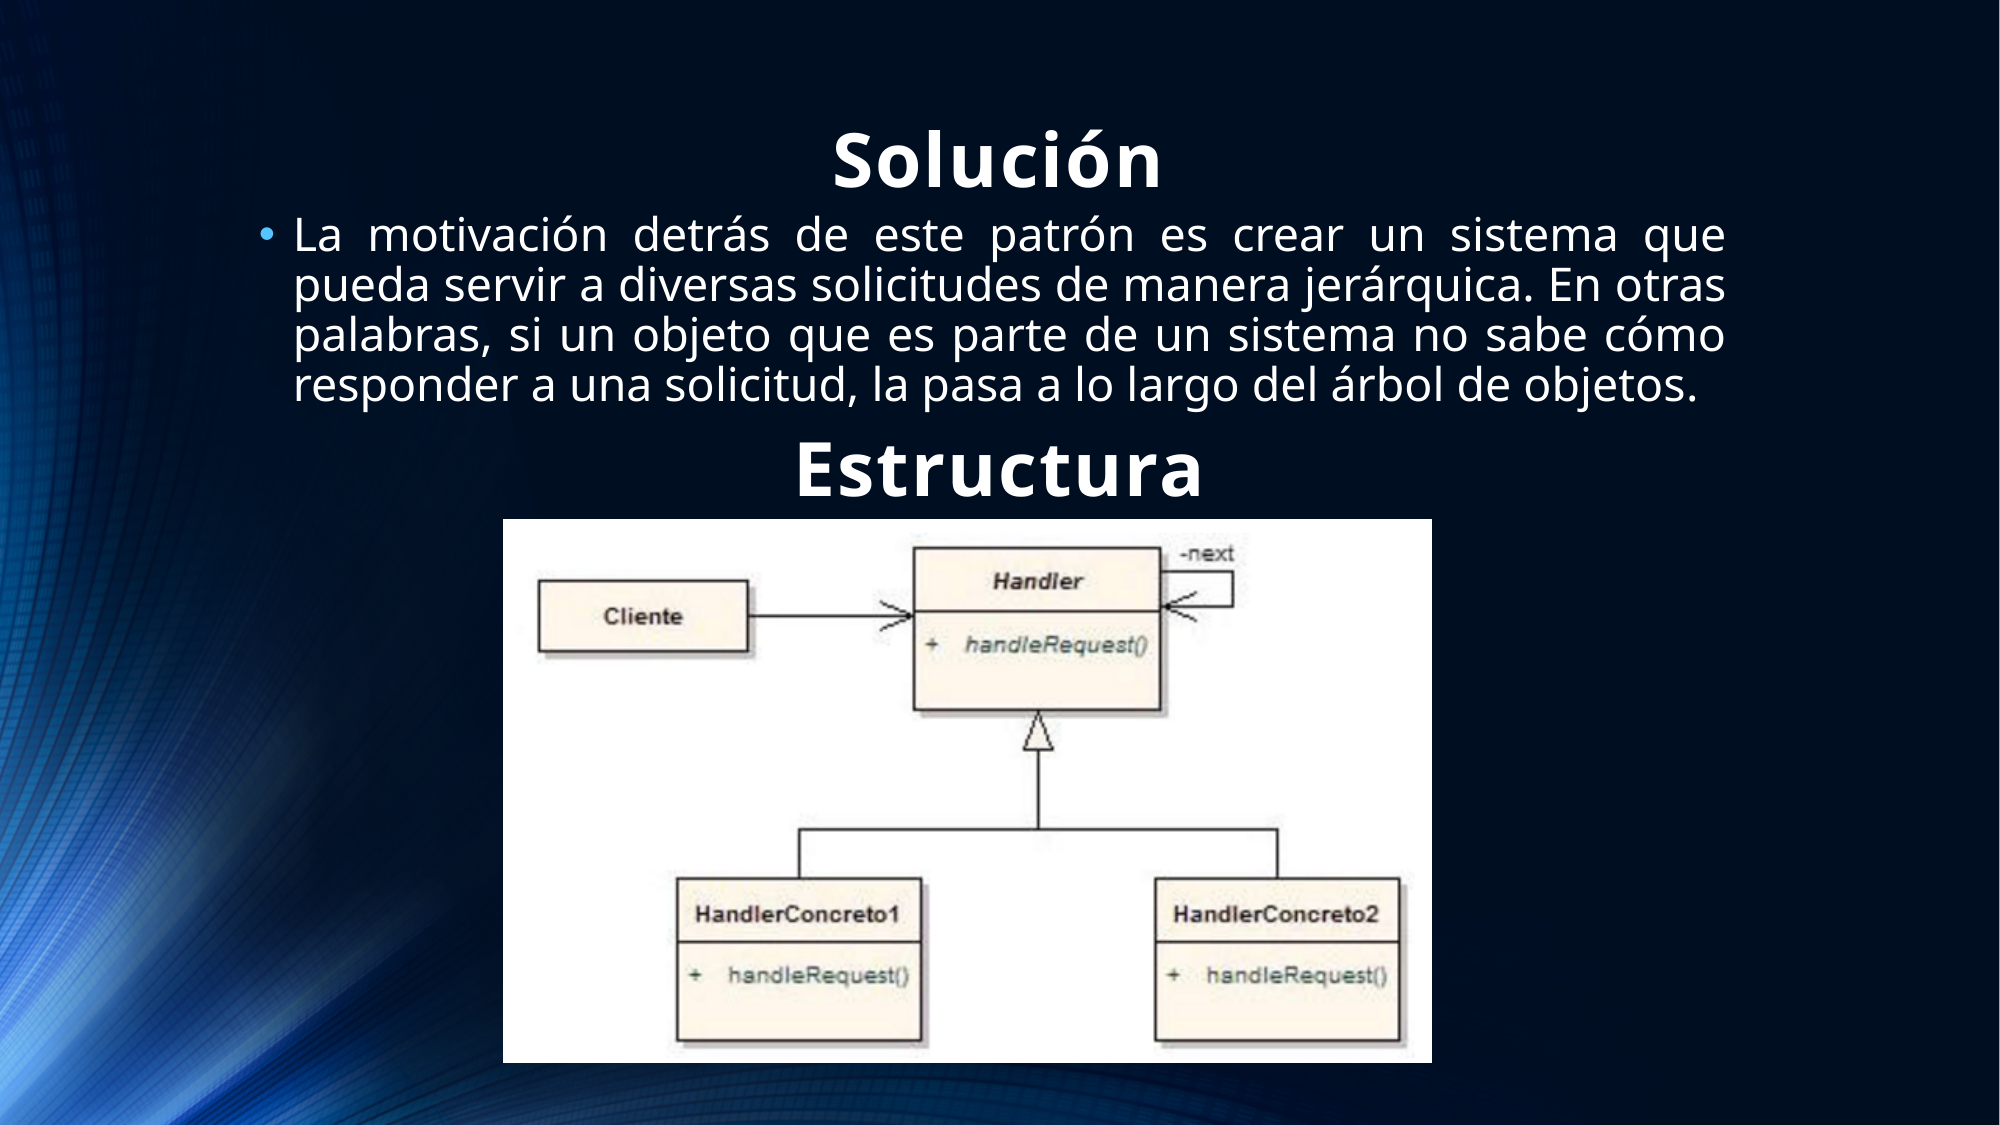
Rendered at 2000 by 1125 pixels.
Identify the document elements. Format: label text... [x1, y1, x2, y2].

title Solución [248, 88, 1749, 211]
text_box Estructura [249, 398, 1750, 521]
list La motivación detrás de este patrón es crear un sistema que pueda servir a diversas solicitudes de manera jerárquica. En otras palabras, si un objeto que es parte de un sistema no sabe cómo responder a una solicitud, la pasa a lo largo del árbol de objetos. [243, 203, 1743, 436]
picture [0, 0, 2000, 1125]
